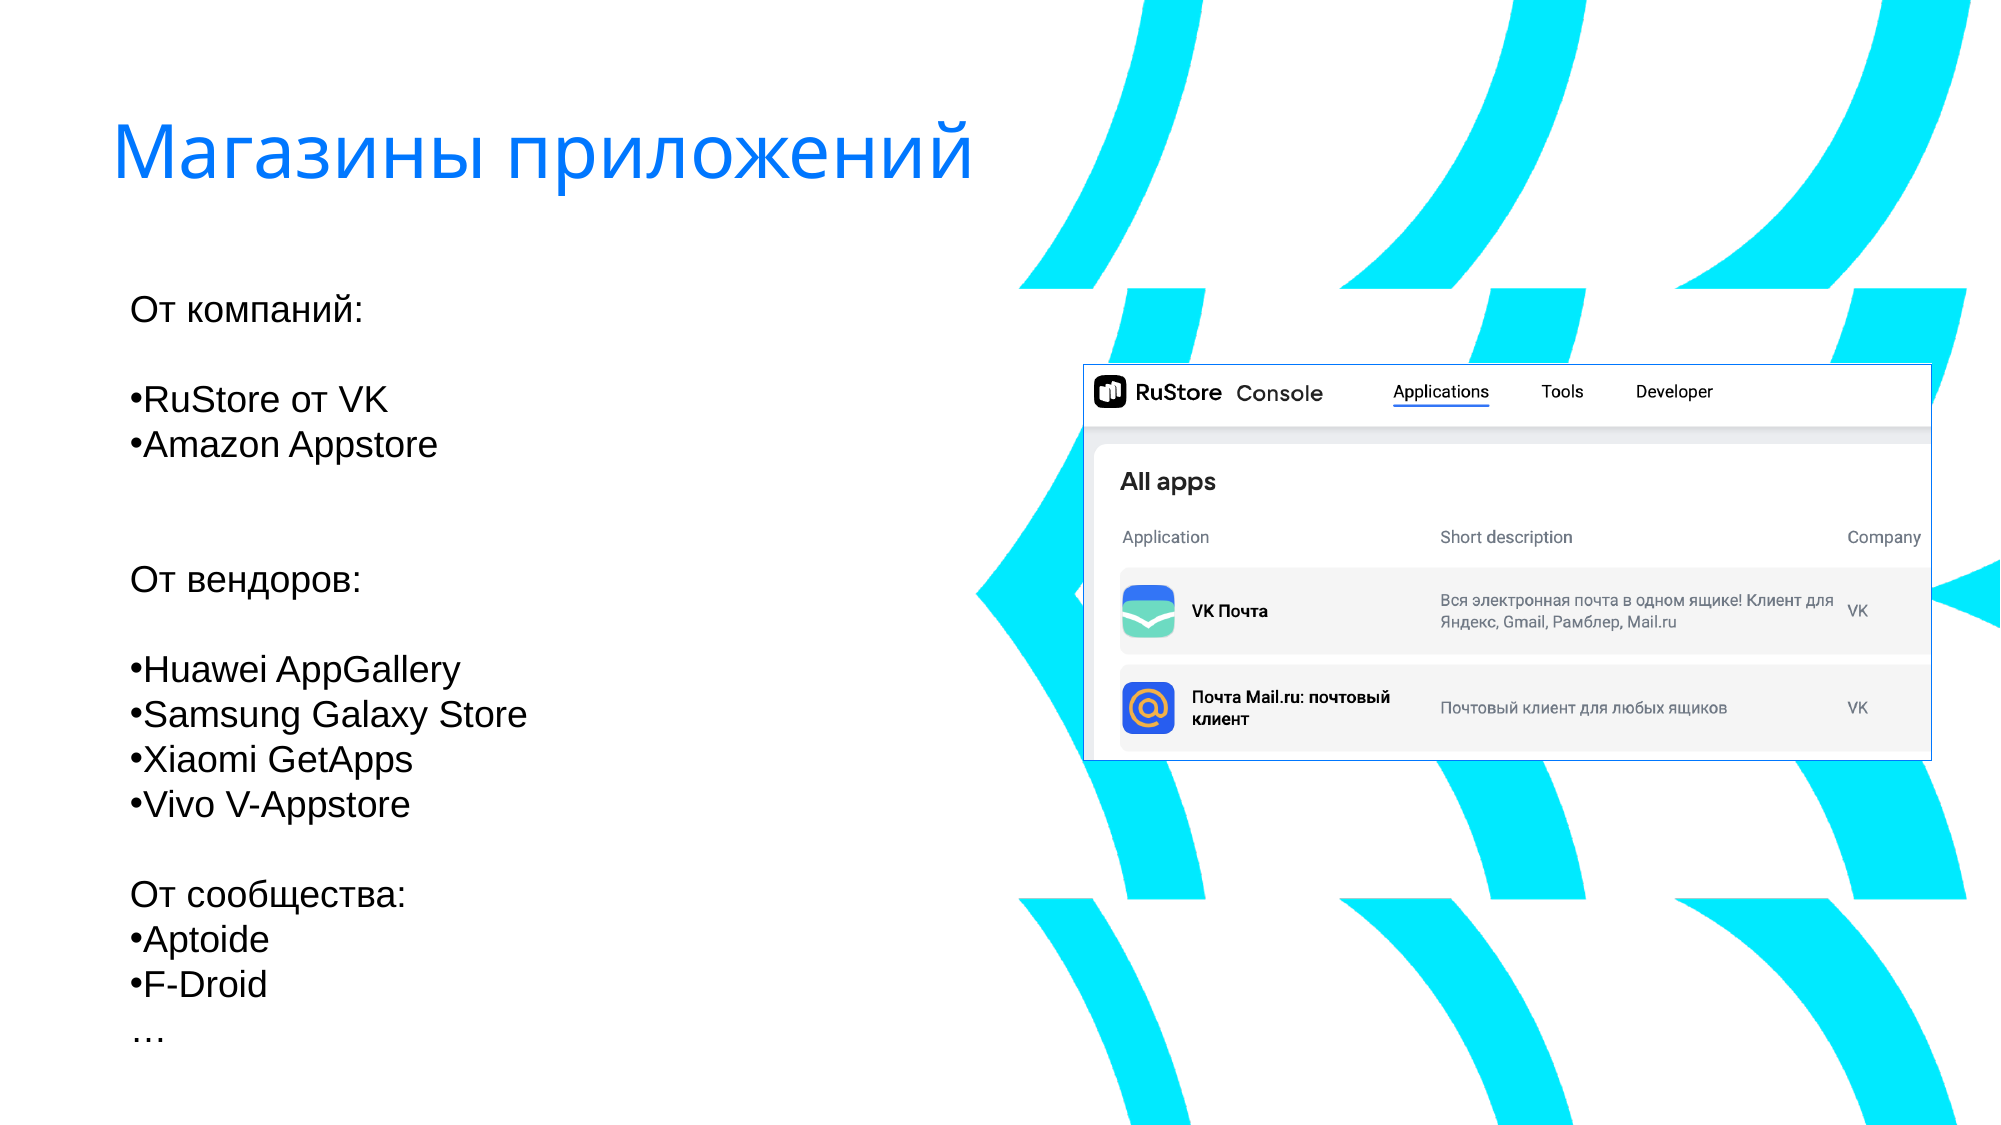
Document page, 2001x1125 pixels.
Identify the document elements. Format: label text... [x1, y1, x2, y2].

list От компаний: RuStore от VK Amazon Appstore От вендоров: Huawei AppGallery Samsung Galaxy Store Xiaomi GetApps Vivo V-Appstore От сообщества: Aptoide F-Droid … [129, 285, 960, 1012]
title Магазины приложений [111, 113, 960, 220]
picture [965, 0, 2000, 1125]
